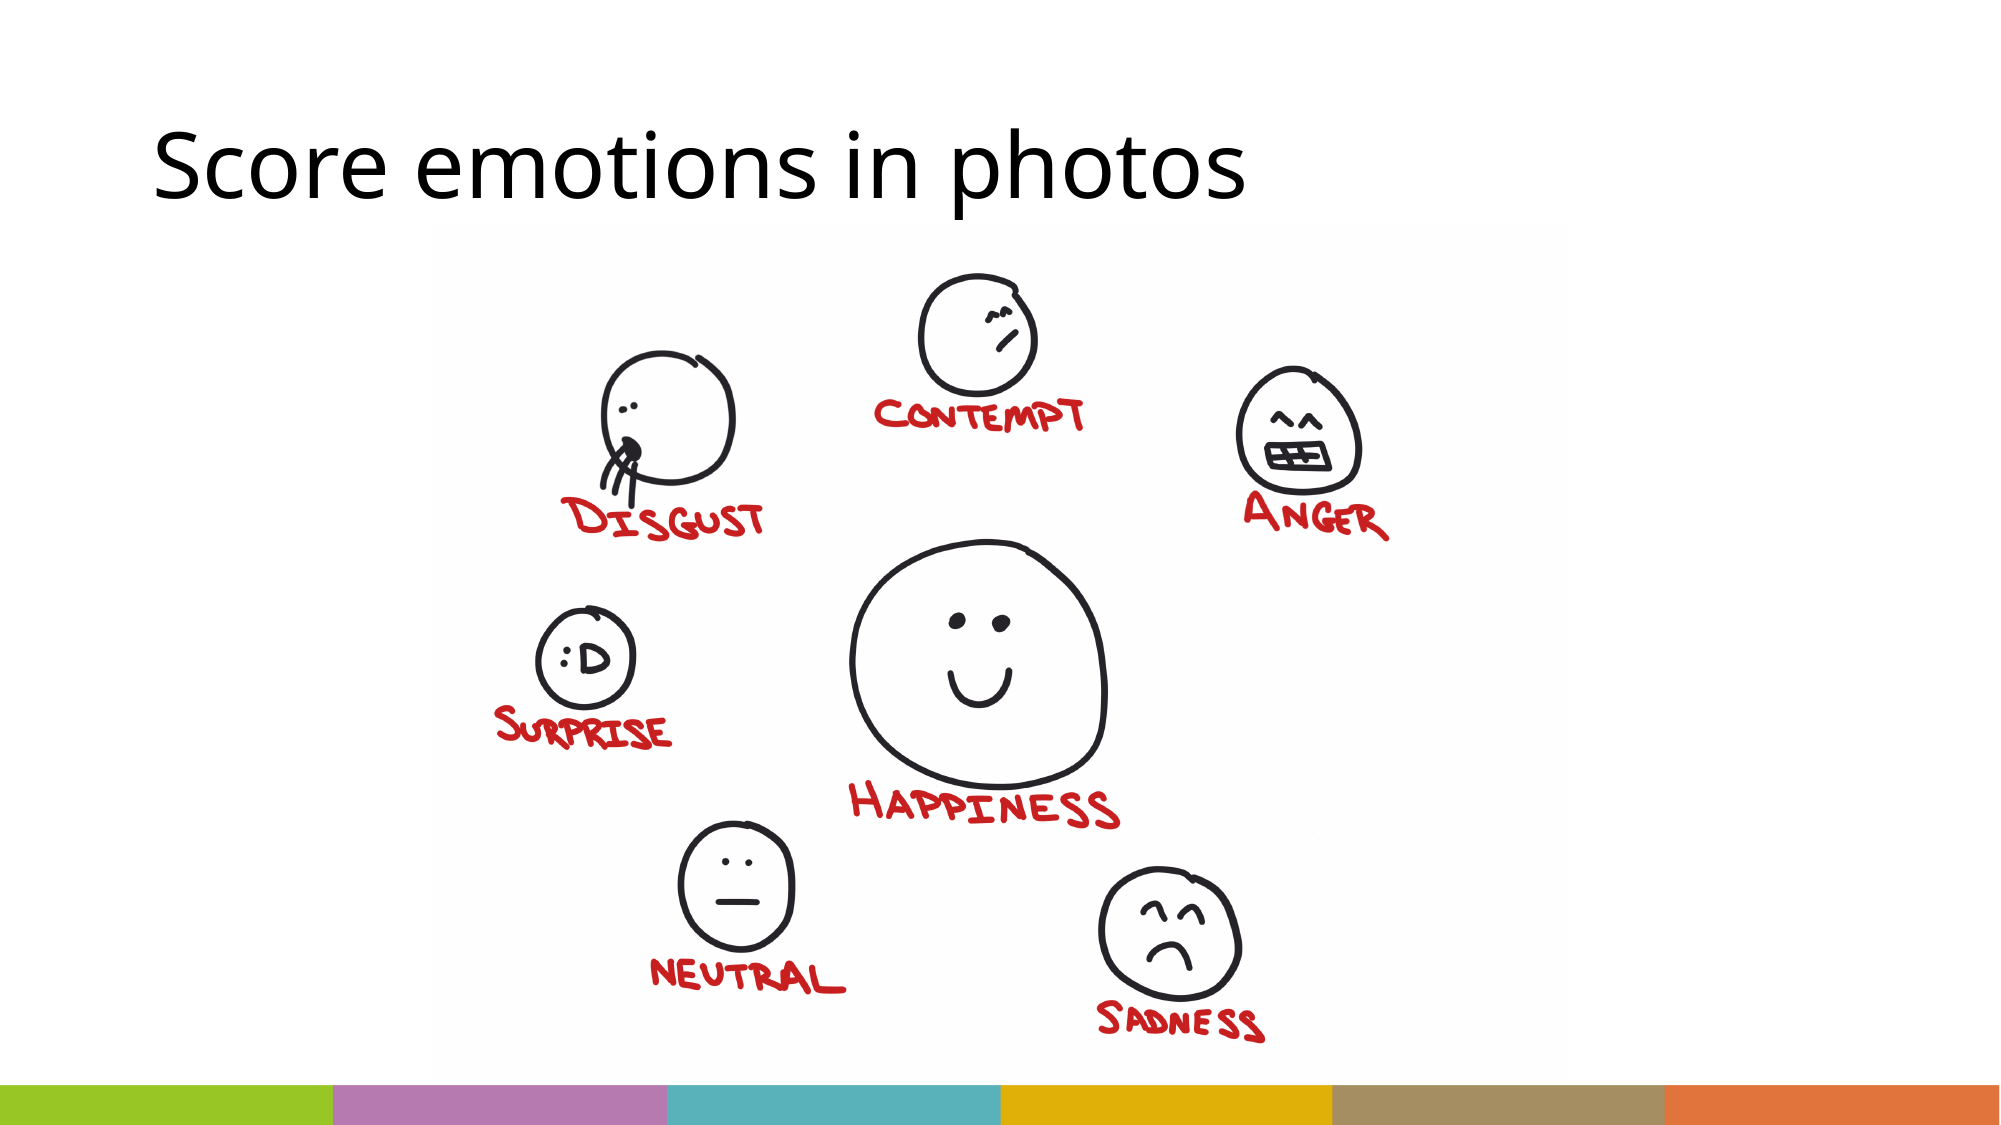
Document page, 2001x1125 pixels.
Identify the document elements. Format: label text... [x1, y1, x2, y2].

title Score emotions in photos [137, 59, 1863, 278]
picture [430, 224, 1570, 1079]
